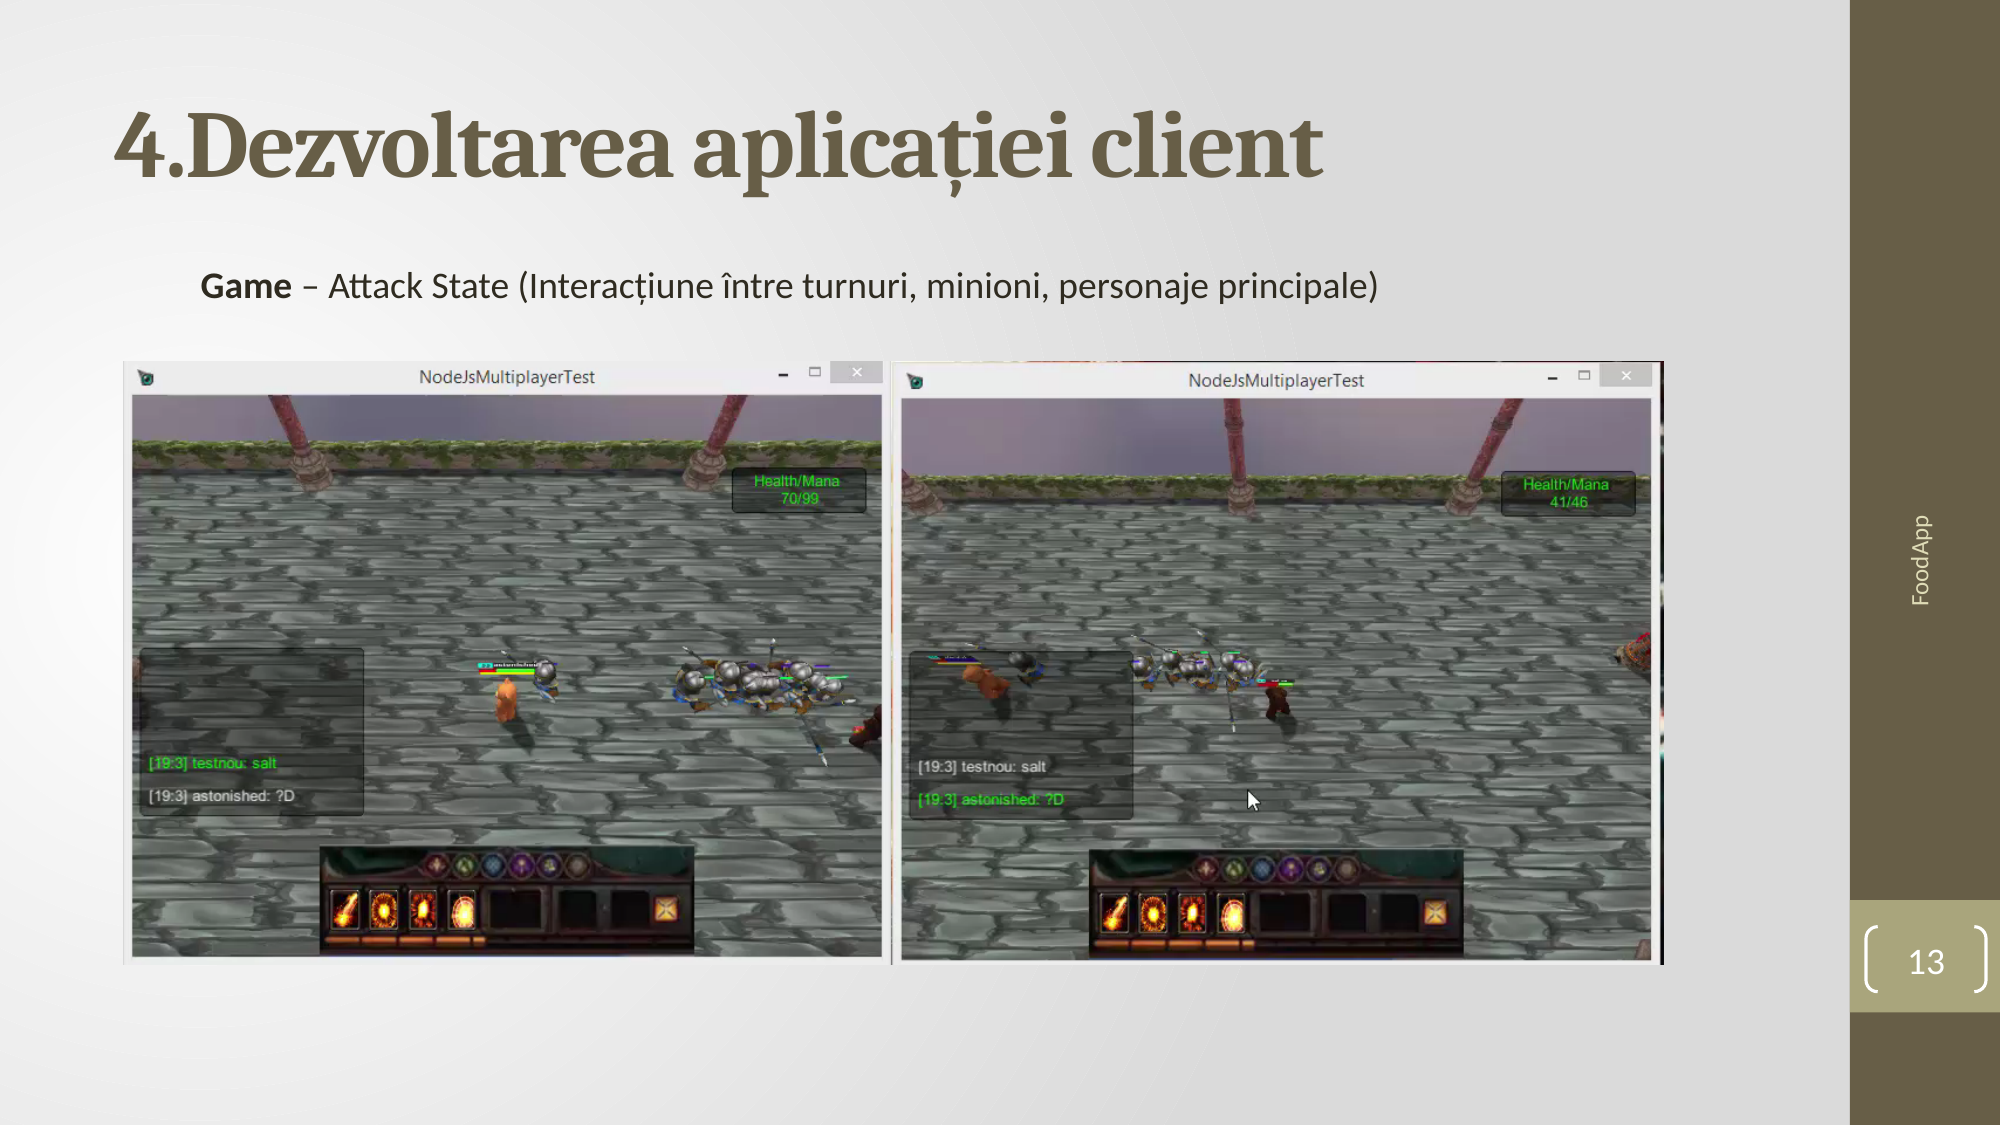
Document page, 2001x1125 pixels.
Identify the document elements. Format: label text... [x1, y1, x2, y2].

slide_number 13 [1864, 925, 1988, 994]
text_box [122, 359, 1666, 966]
footer FoodApp [1878, 500, 1959, 889]
text_box Game – Attack State (Interacțiune între turnuri, minioni, personaje principale) [35, 253, 1498, 313]
title 4.Dezvoltarea aplicației client [99, 45, 1767, 233]
